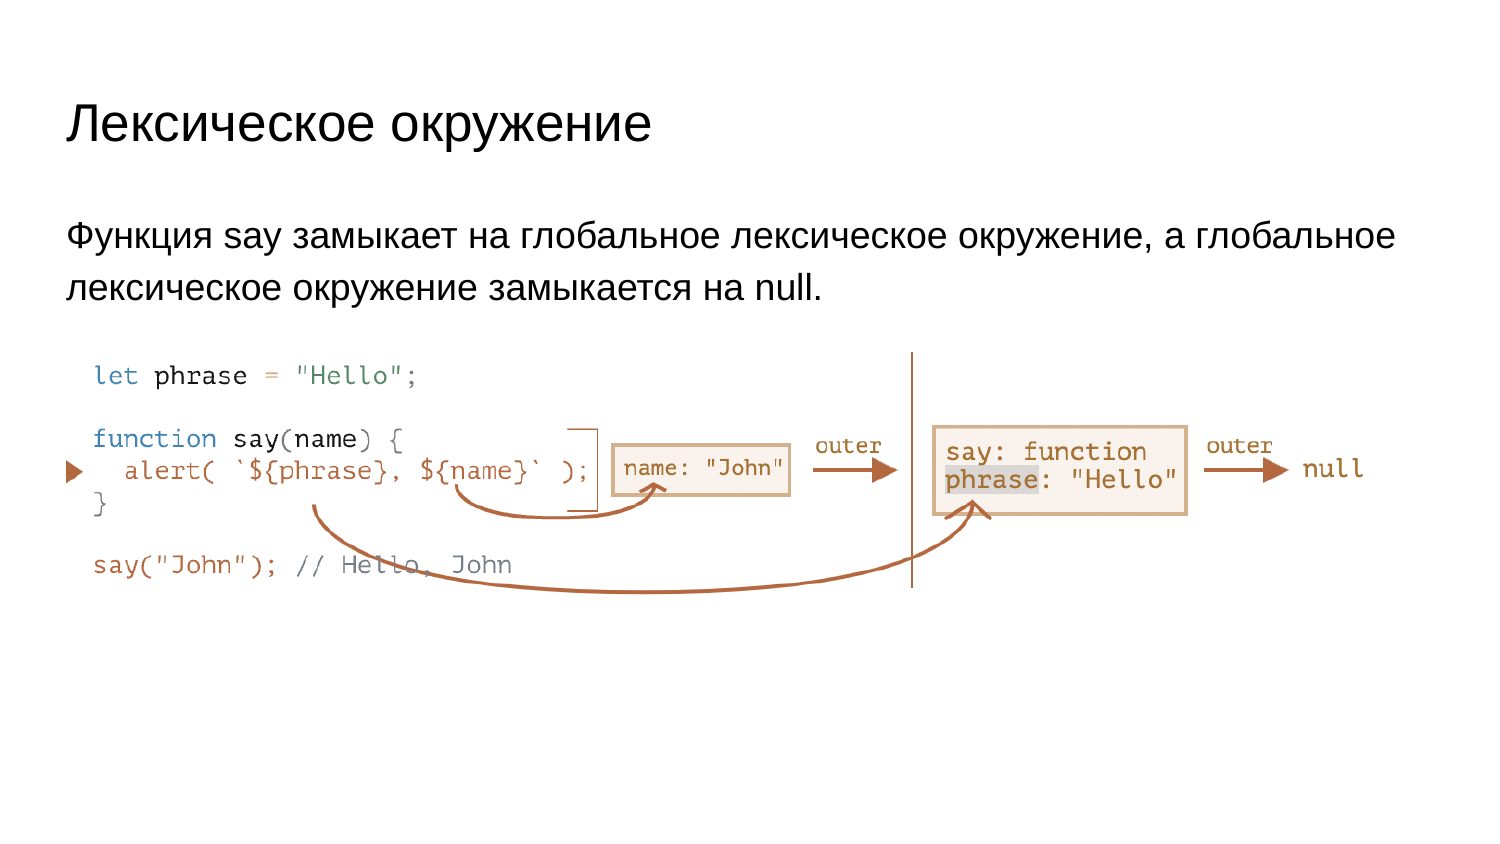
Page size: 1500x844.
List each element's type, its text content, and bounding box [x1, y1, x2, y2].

picture [50, 324, 1450, 622]
list Функция say замыкает на глобальное лексическое окружение, а глобальное лексическое окружение замыкается на null. [51, 189, 1449, 324]
title Лексическое окружение [51, 72, 1449, 167]
